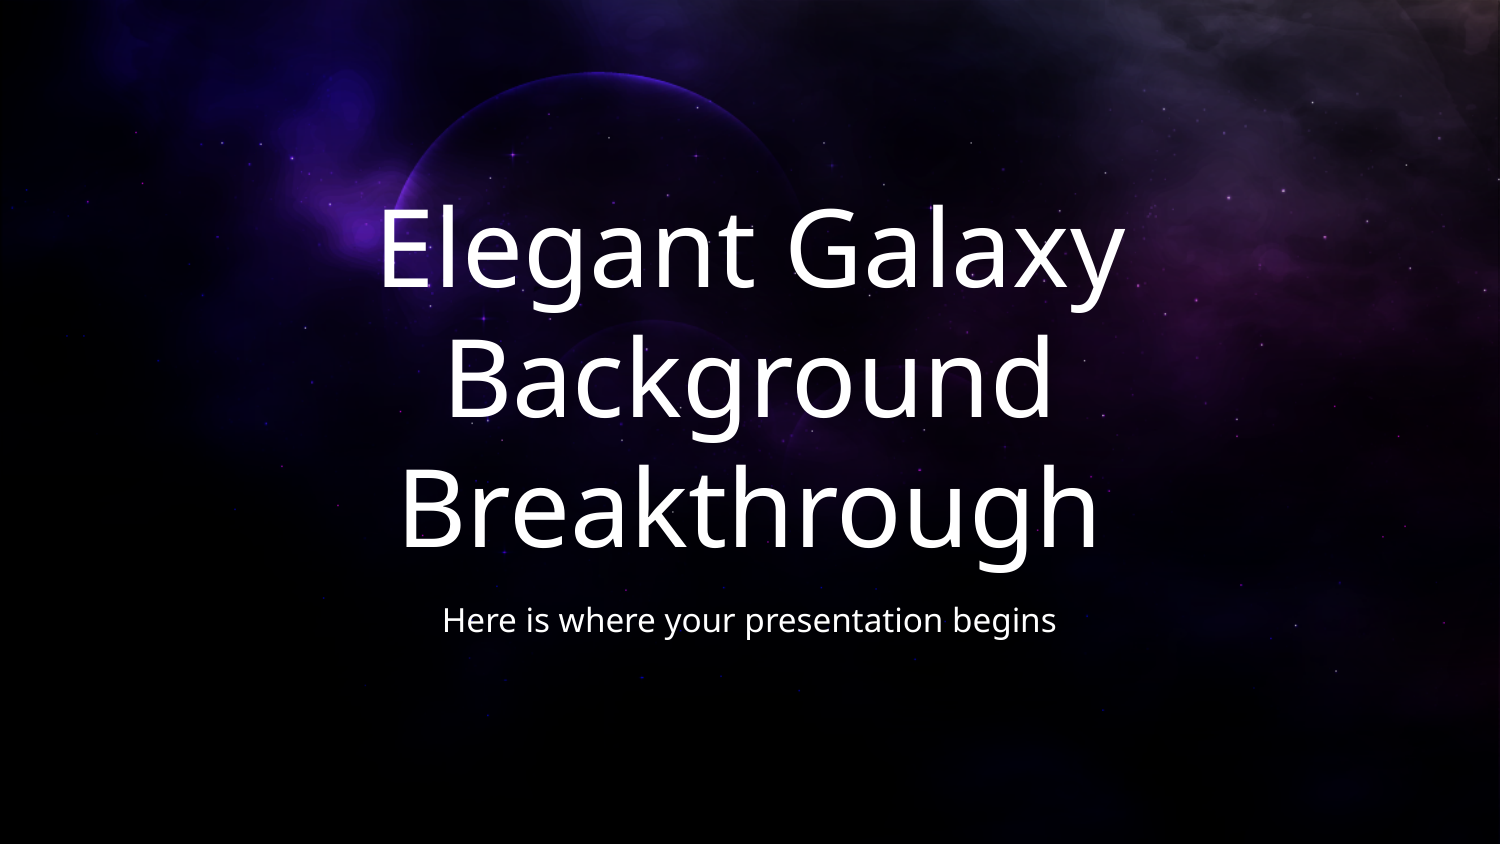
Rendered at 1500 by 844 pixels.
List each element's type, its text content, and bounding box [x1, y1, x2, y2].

subtitle Here is where your presentation begins [320, 583, 1179, 657]
title Elegant Galaxy Background Breakthrough [320, 186, 1179, 583]
picture [0, 0, 1500, 844]
